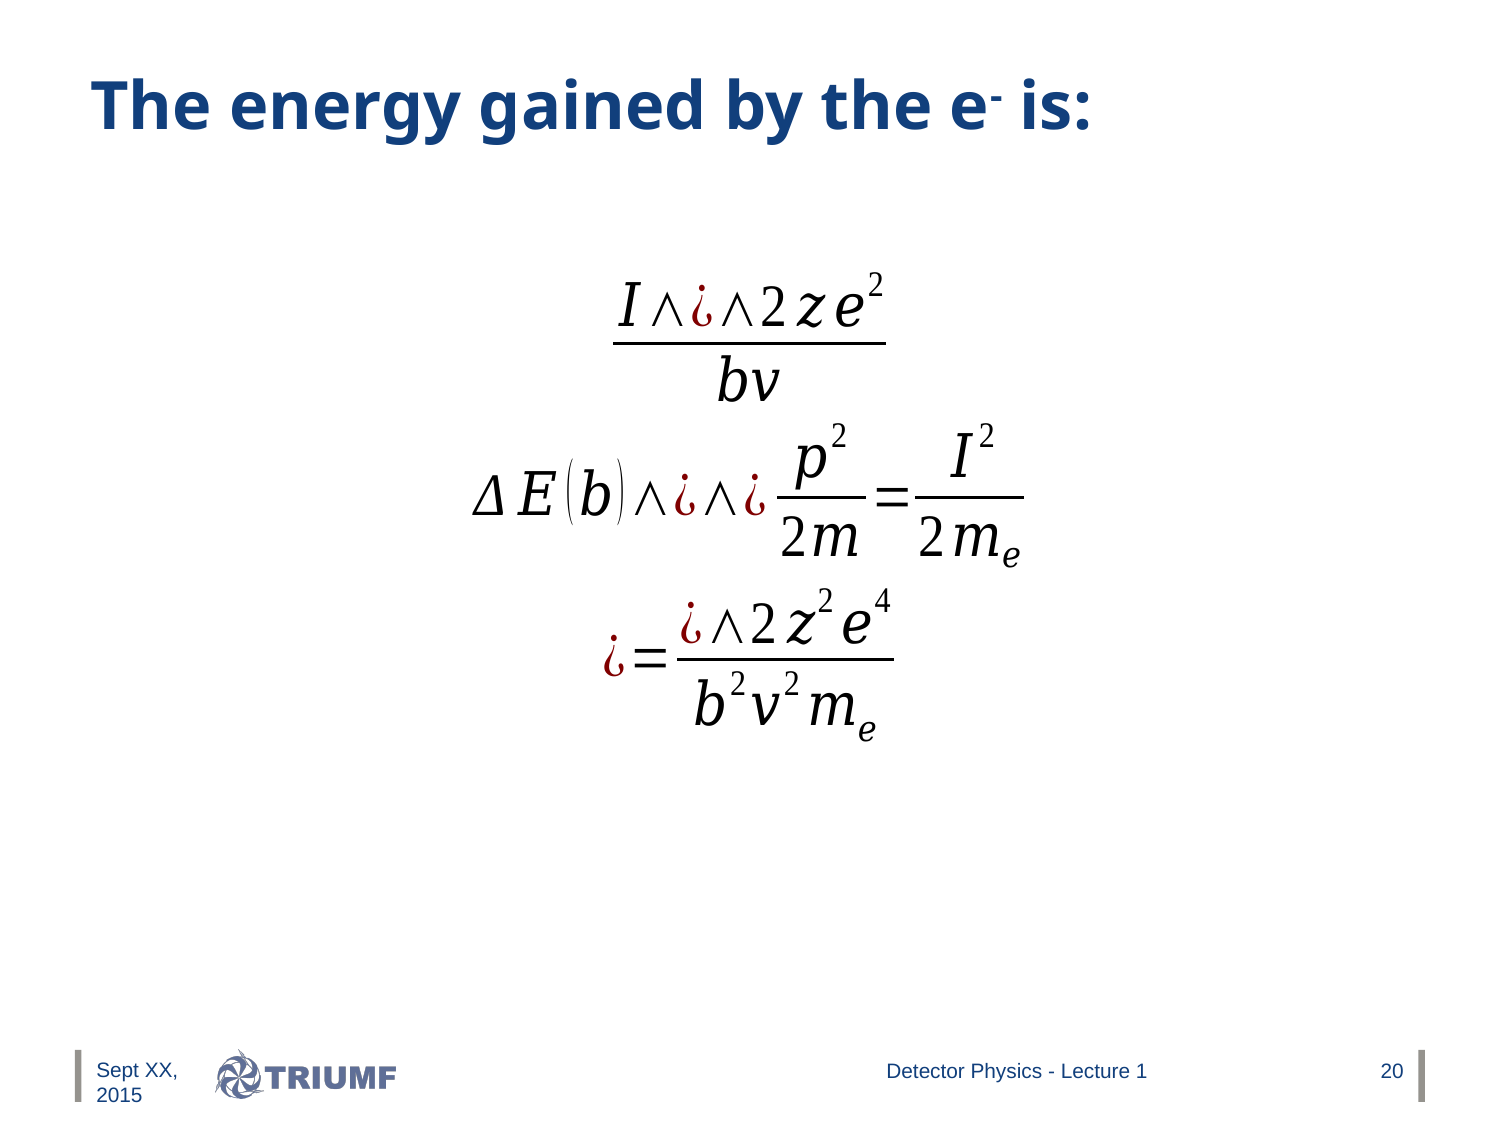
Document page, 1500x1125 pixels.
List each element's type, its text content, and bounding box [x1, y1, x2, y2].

footer Detector Physics - Lecture 1 [394, 1049, 1163, 1125]
title The energy gained by the e- is: [74, 61, 1426, 162]
slide_number Sept XX, 2015 [81, 1048, 213, 1125]
slide_number 20 [1182, 1049, 1419, 1125]
